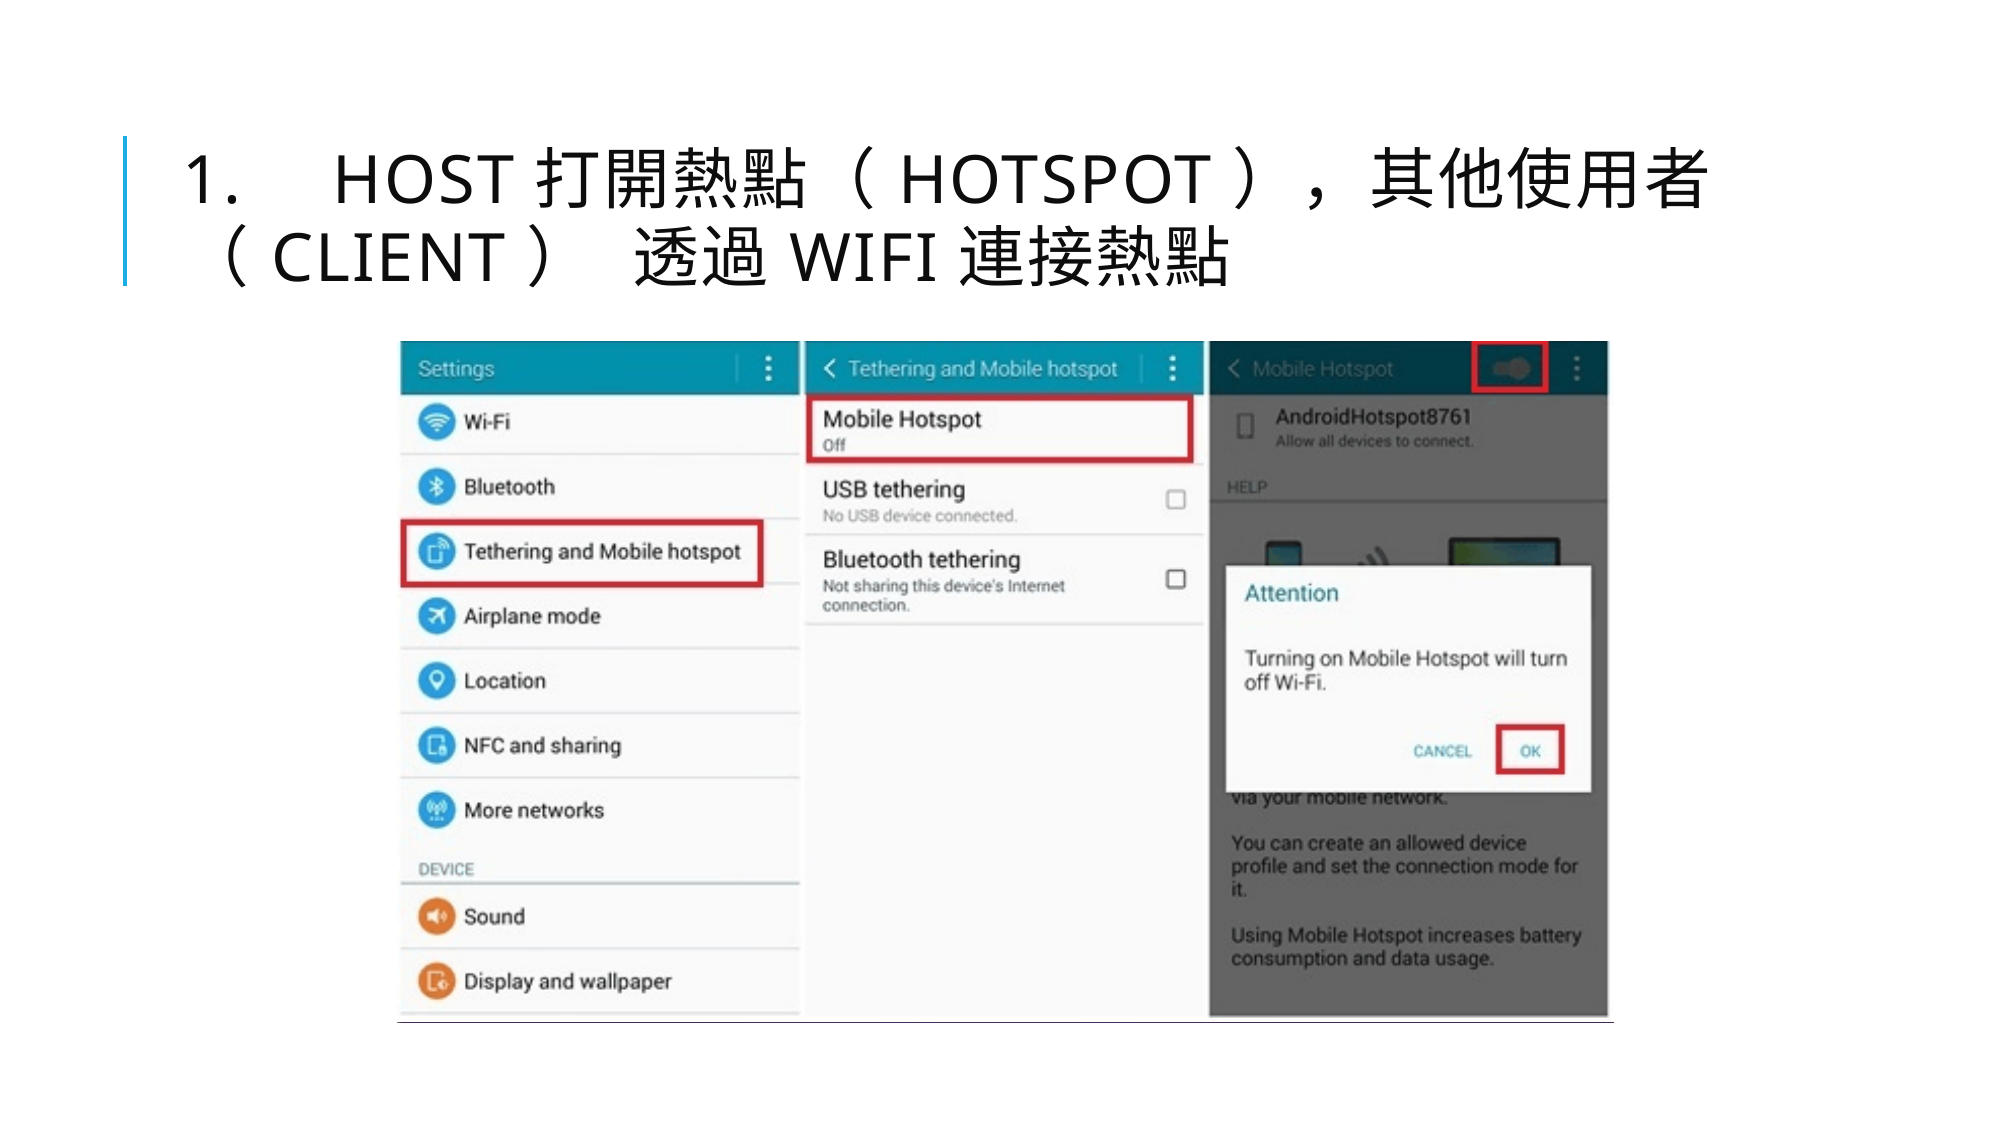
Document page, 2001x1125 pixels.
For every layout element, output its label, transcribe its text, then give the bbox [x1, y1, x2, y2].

title 1. Host打開熱點（Hotspot），其他使用者（Client） 透過WiFi連接熱點 [168, 96, 1763, 342]
picture [397, 341, 1614, 1023]
